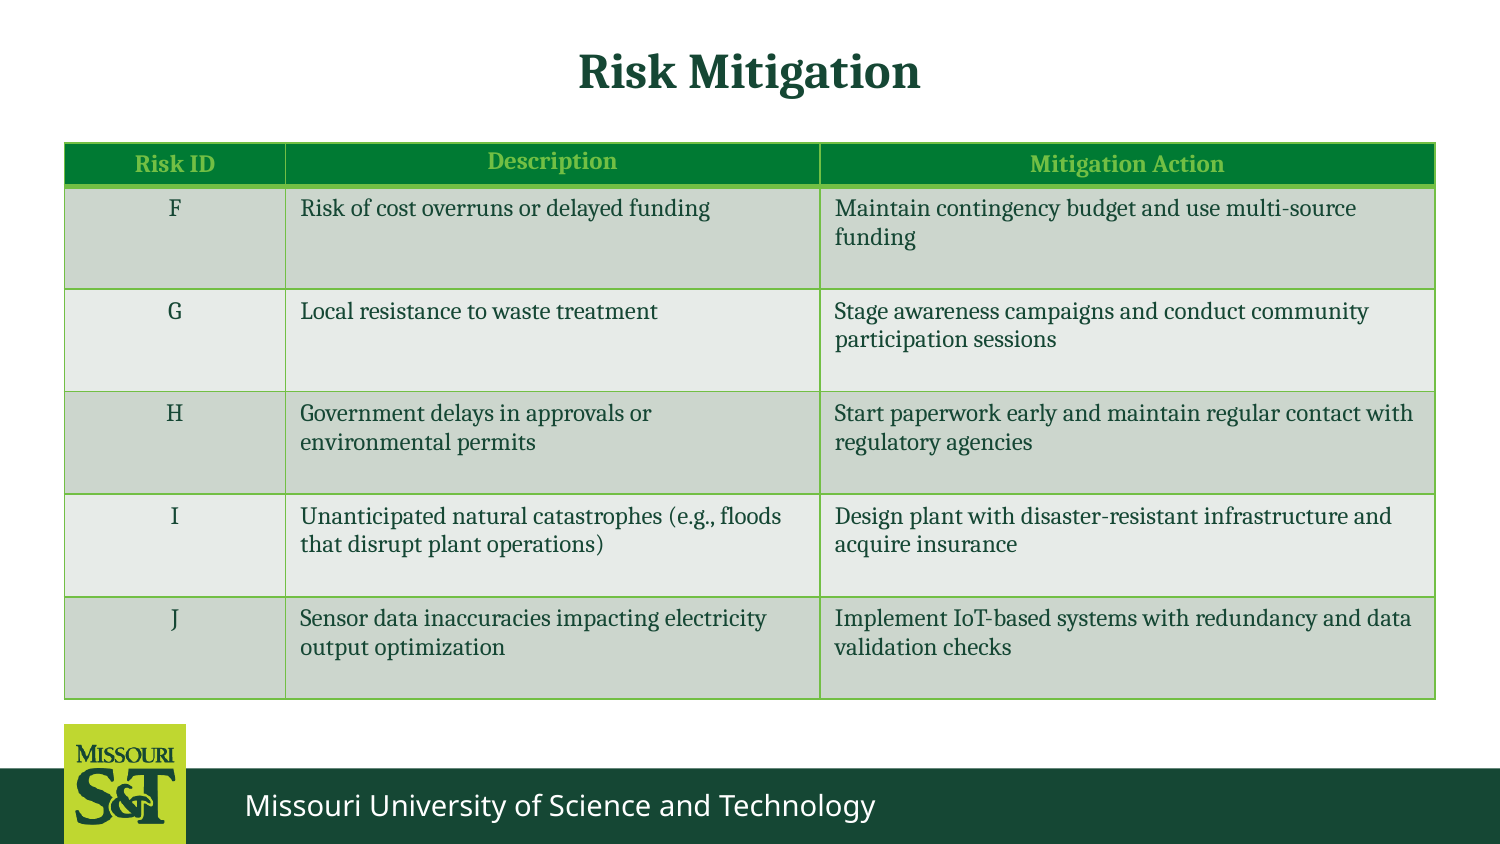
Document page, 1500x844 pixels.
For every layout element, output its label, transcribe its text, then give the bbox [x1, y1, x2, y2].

table_cell G [65, 290, 285, 391]
table_cell Design plant with disaster-resistant infrastructure and acquire insurance [821, 495, 1434, 596]
table_cell Start paperwork early and maintain regular contact with regulatory agencies [821, 392, 1434, 493]
table_header Description [286, 144, 819, 184]
table_cell Government delays in approvals or environmental permits [286, 392, 819, 493]
table_cell Sensor data inaccuracies impacting electricity output optimization [286, 598, 819, 698]
table_cell Stage awareness campaigns and conduct community participation sessions [821, 290, 1434, 391]
table_cell J [65, 598, 285, 698]
table_cell H [65, 392, 285, 493]
table_cell I [65, 495, 285, 596]
picture [64, 724, 186, 844]
table_header Risk ID [65, 144, 285, 184]
title Risk Mitigation [64, 45, 1436, 111]
table_cell F [65, 189, 285, 288]
table_header Mitigation Action [821, 144, 1434, 184]
table_cell Unanticipated natural catastrophes (e.g., floods that disrupt plant operations) [286, 495, 819, 596]
table_cell Implement IoT-based systems with redundancy and data validation checks [821, 598, 1434, 698]
footer Missouri University of Science and Technology [229, 776, 1182, 837]
table_cell Risk of cost overruns or delayed funding [286, 189, 819, 288]
table_cell Maintain contingency budget and use multi-source funding [821, 189, 1434, 288]
table_cell Local resistance to waste treatment [286, 290, 819, 391]
